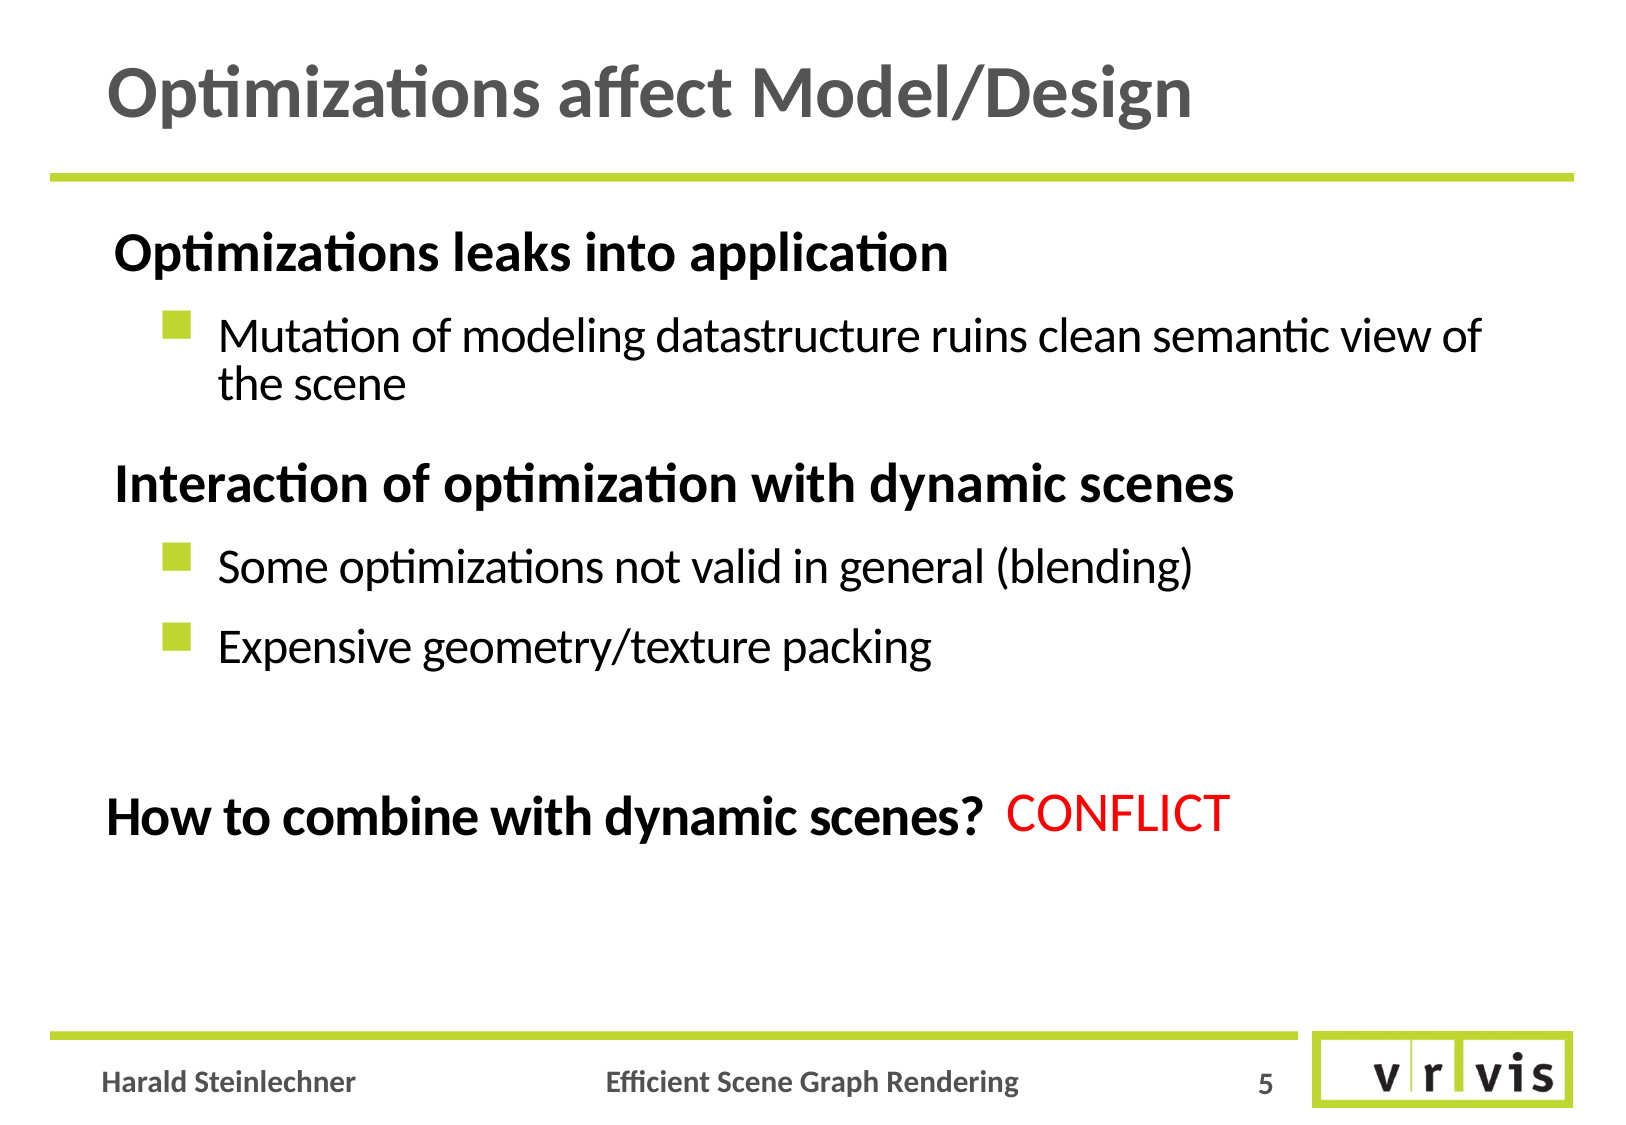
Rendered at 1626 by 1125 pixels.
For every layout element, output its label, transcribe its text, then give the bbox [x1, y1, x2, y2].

picture [1312, 1031, 1573, 1108]
title Optimizations affect Model/Design [101, 17, 1524, 176]
text_box CONFLICT [991, 780, 1246, 850]
slide_number 5 [1218, 1050, 1286, 1105]
text_box Optimizations leaks into application Mutation of modeling datastructure ruins clean semantic view of the scene Interaction of optimization with dynamic scenes Some optimizations not valid in general (blending) Expensive geometry/texture packing How to combine with dynamic scenes? [99, 221, 1524, 999]
